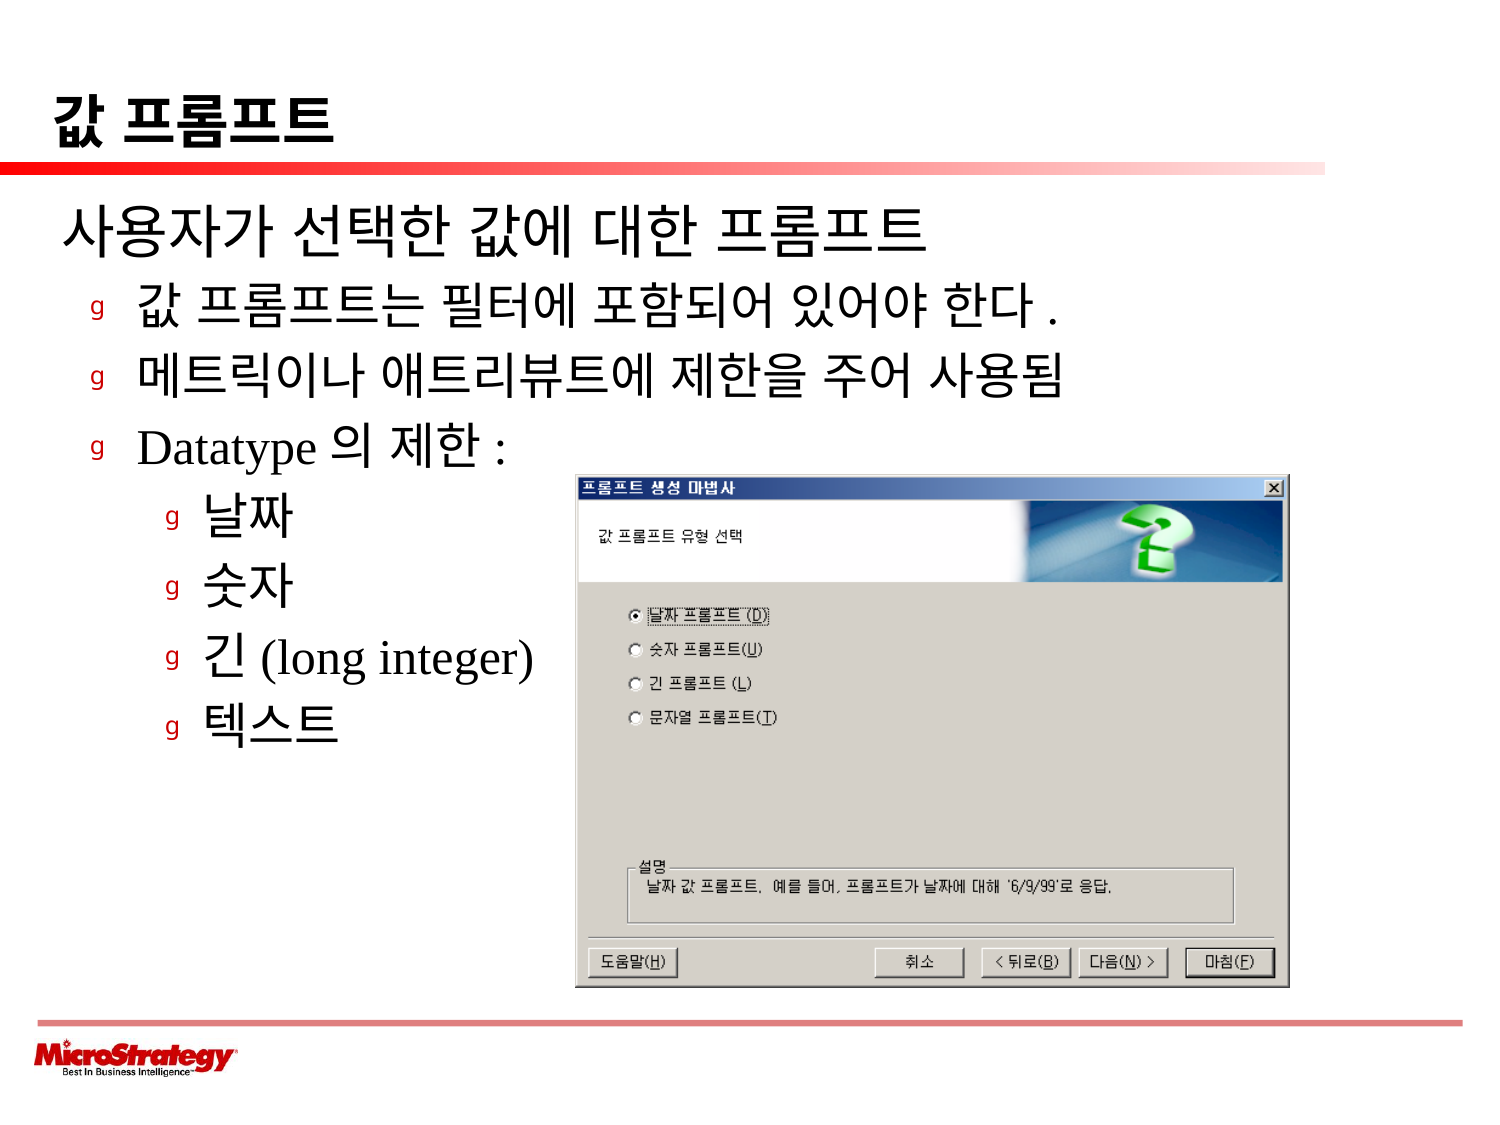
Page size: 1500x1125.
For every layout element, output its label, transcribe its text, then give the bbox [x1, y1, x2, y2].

list 사용자가 선택한 값에 대한 프롬프트 값 프롬프트는 필터에 포함되어 있어야 한다. 메트릭이나 애트리뷰트에 제한을 주어 사용됨 Datatype의 제한: 날짜 숫자 긴(long integer) 텍스트 [0, 187, 1500, 788]
picture [574, 474, 1290, 988]
title 값 프롬프트 [37, 37, 1463, 163]
picture [34, 1038, 238, 1077]
